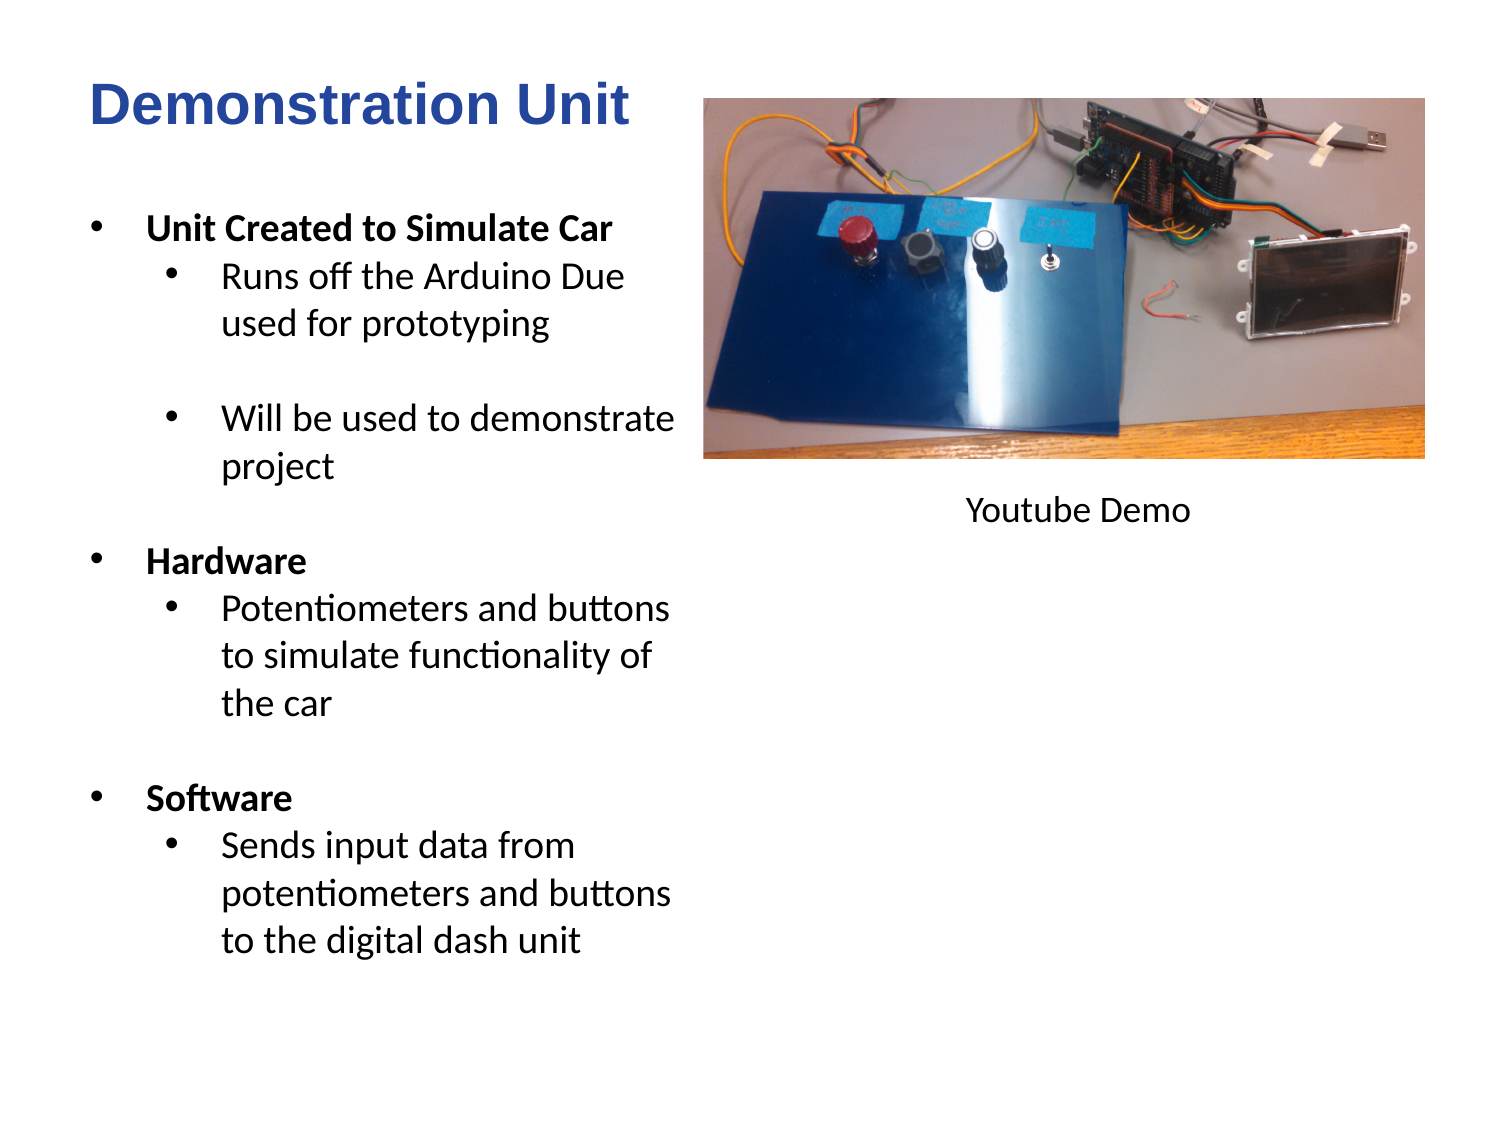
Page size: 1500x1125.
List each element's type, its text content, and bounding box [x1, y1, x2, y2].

text_box Demonstration Unit [75, 7, 1425, 195]
picture [703, 98, 1426, 459]
text_box Youtube Demo [951, 477, 1207, 538]
text_box Unit Created to Simulate Car Runs off the Arduino Due used for prototyping Will be used to demonstrate project Hardware Potentiometers and buttons to simulate functionality of the car Software Sends input data from potentiometers and buttons to the digital dash unit [75, 195, 704, 970]
